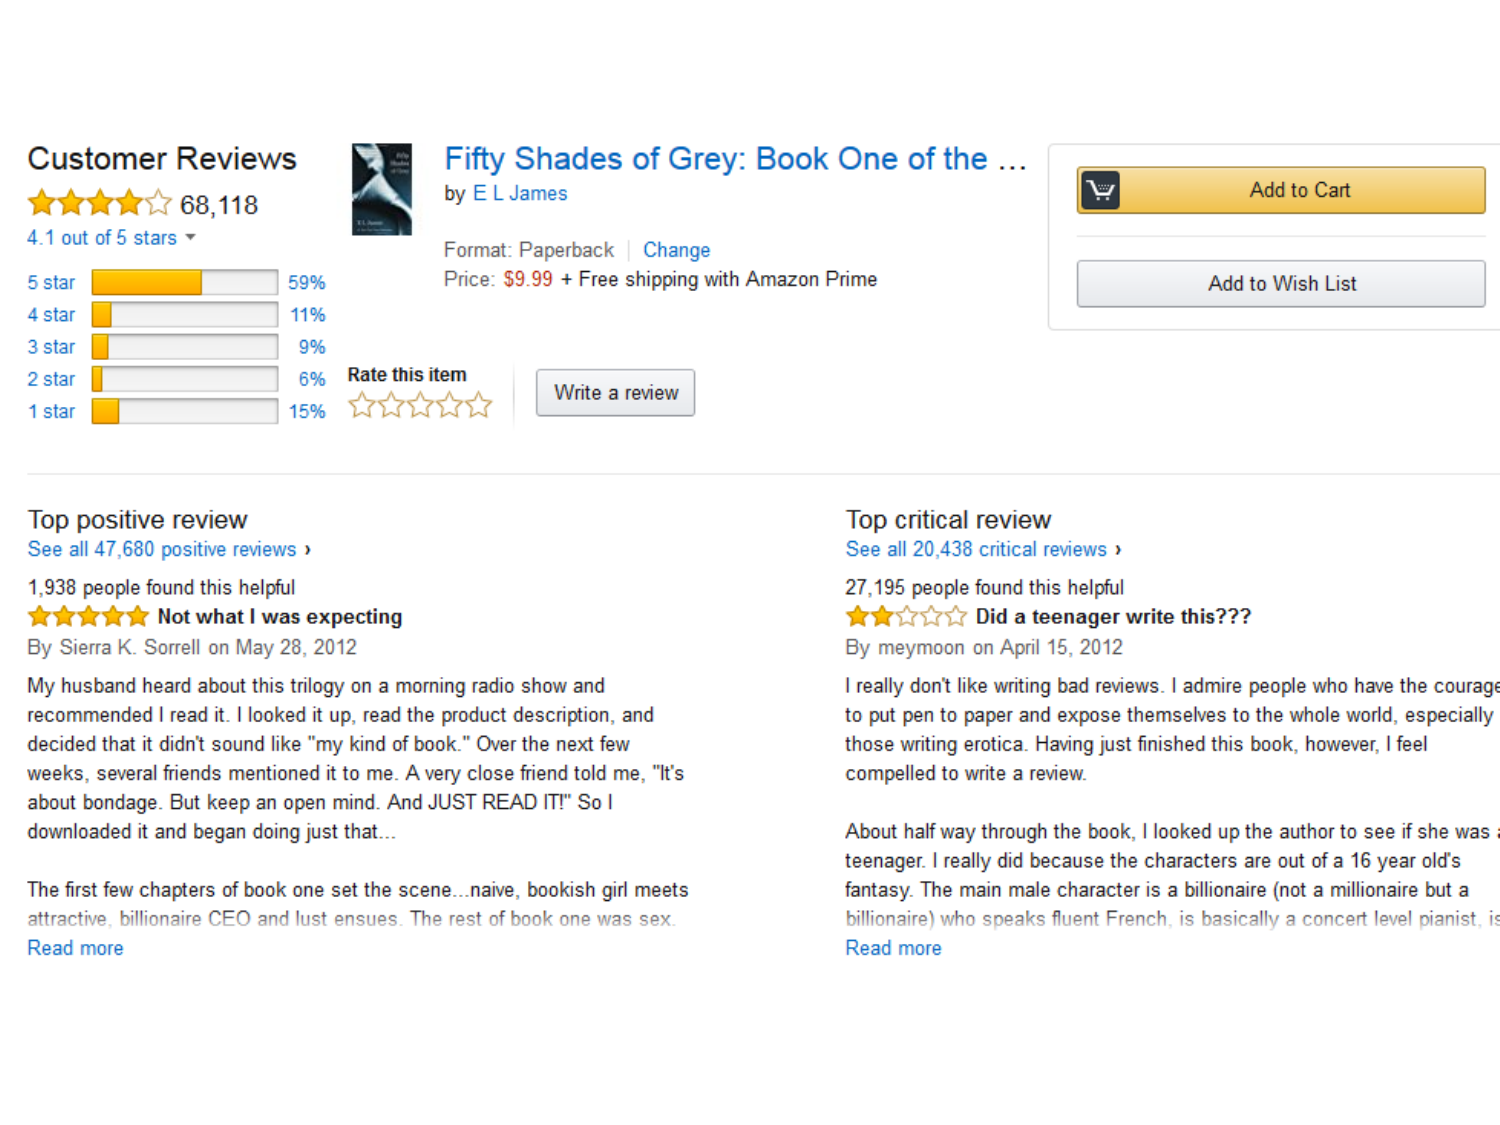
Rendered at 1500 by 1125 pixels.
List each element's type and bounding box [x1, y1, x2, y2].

picture [0, 136, 1500, 989]
